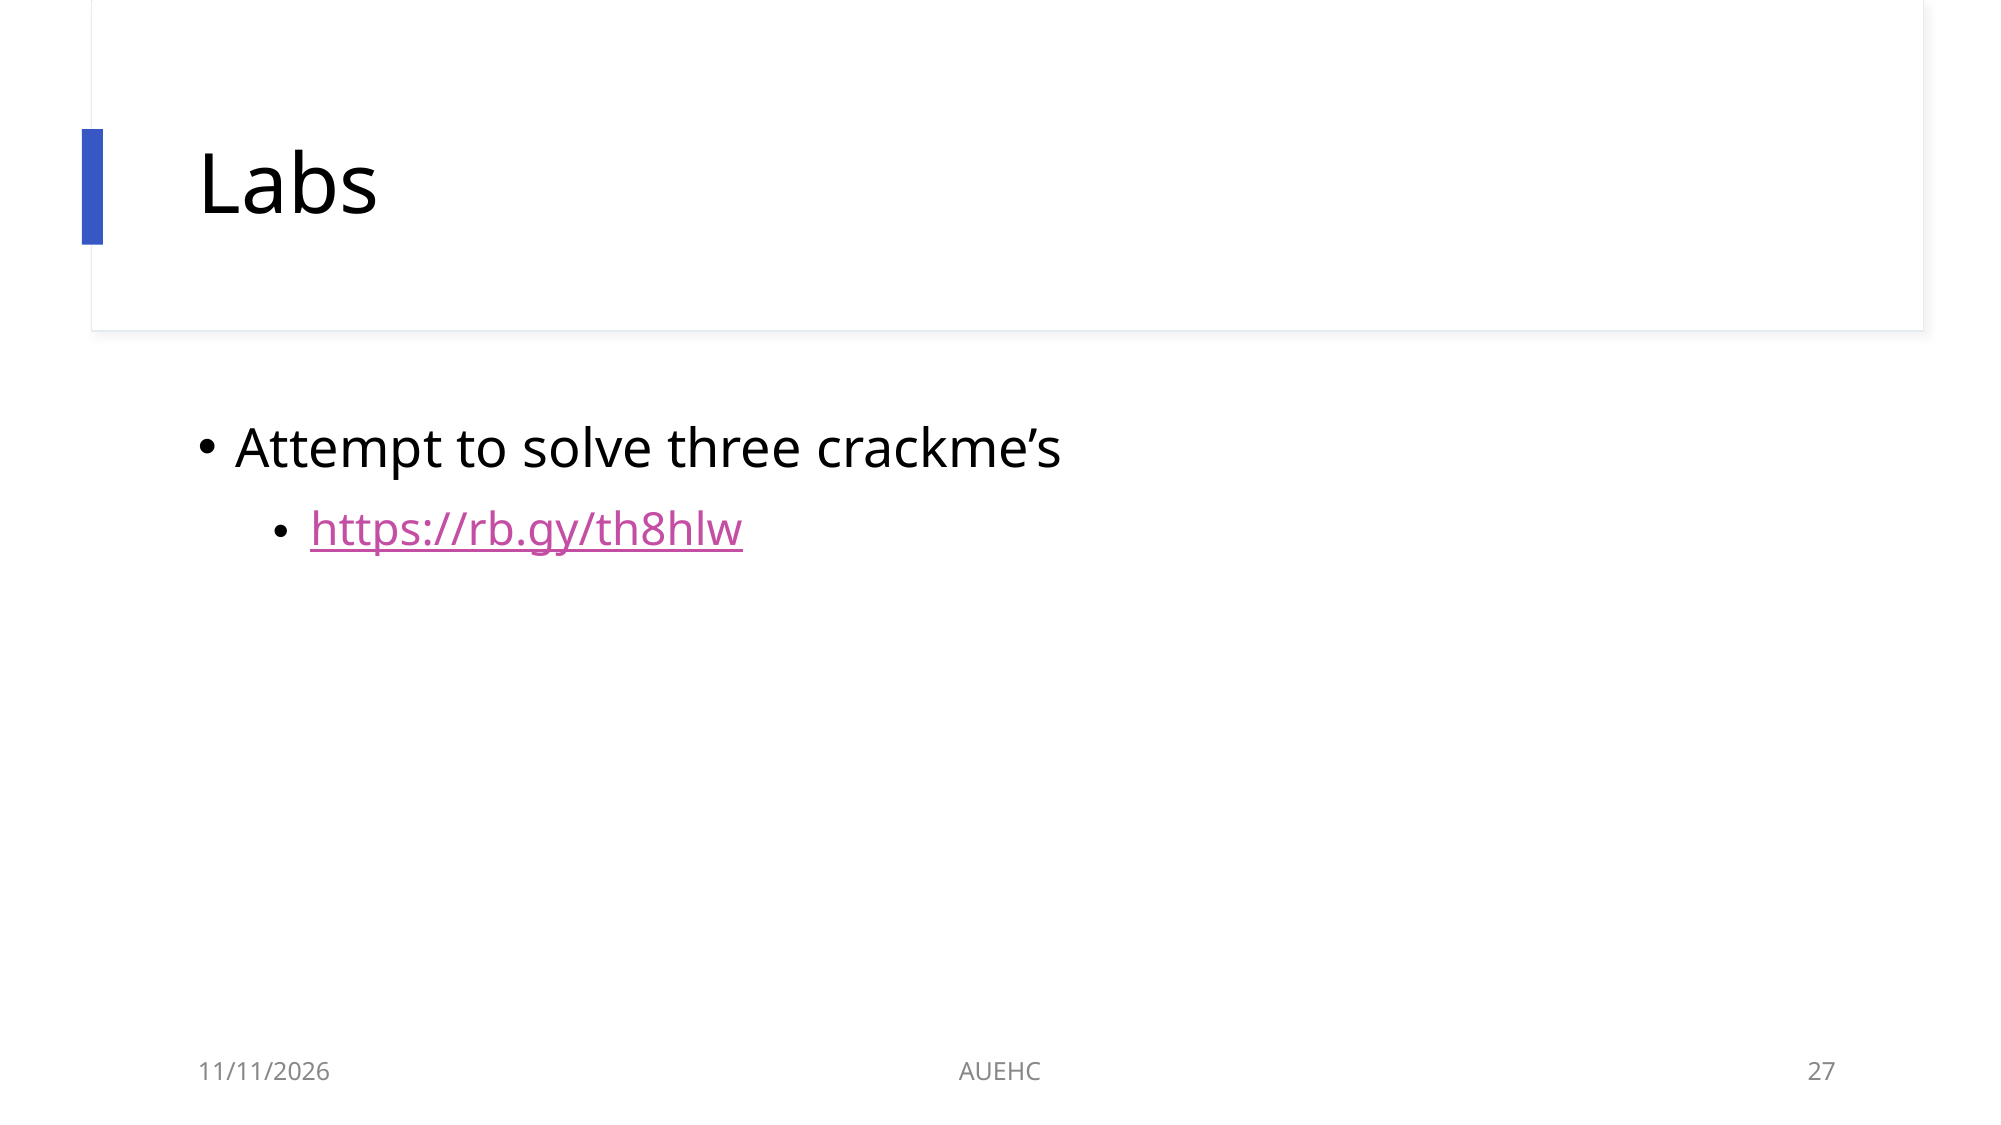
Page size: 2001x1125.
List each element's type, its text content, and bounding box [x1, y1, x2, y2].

list Attempt to solve three crackme’s https://rb.gy/th8hlw [183, 406, 1851, 1013]
slide_number 27 [1401, 1042, 1851, 1103]
footer AUEHC [662, 1042, 1338, 1103]
title Labs [183, 90, 1851, 284]
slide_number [183, 1042, 633, 1103]
